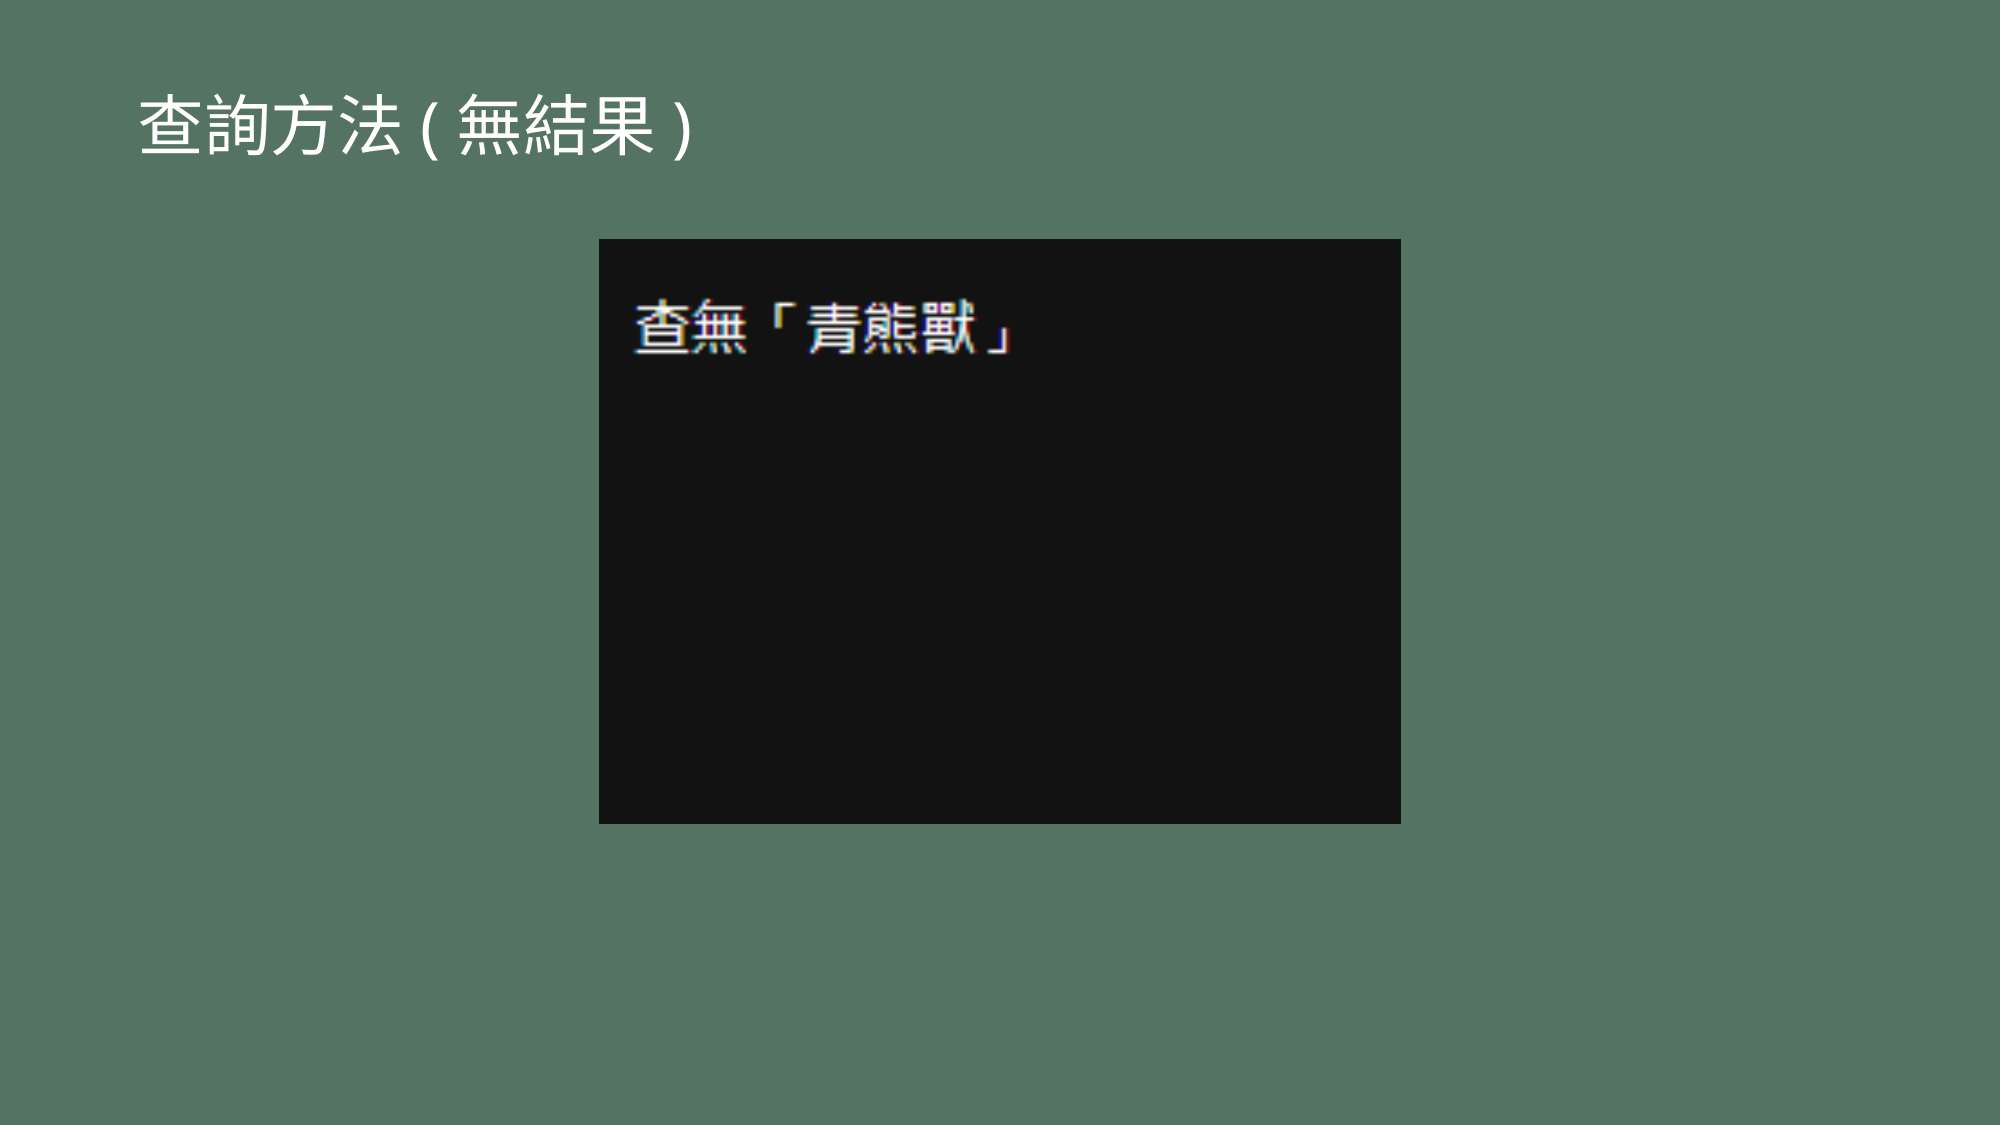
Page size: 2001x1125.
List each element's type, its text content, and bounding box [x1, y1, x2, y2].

title 查詢方法(無結果) [137, 83, 1863, 302]
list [599, 239, 1401, 824]
